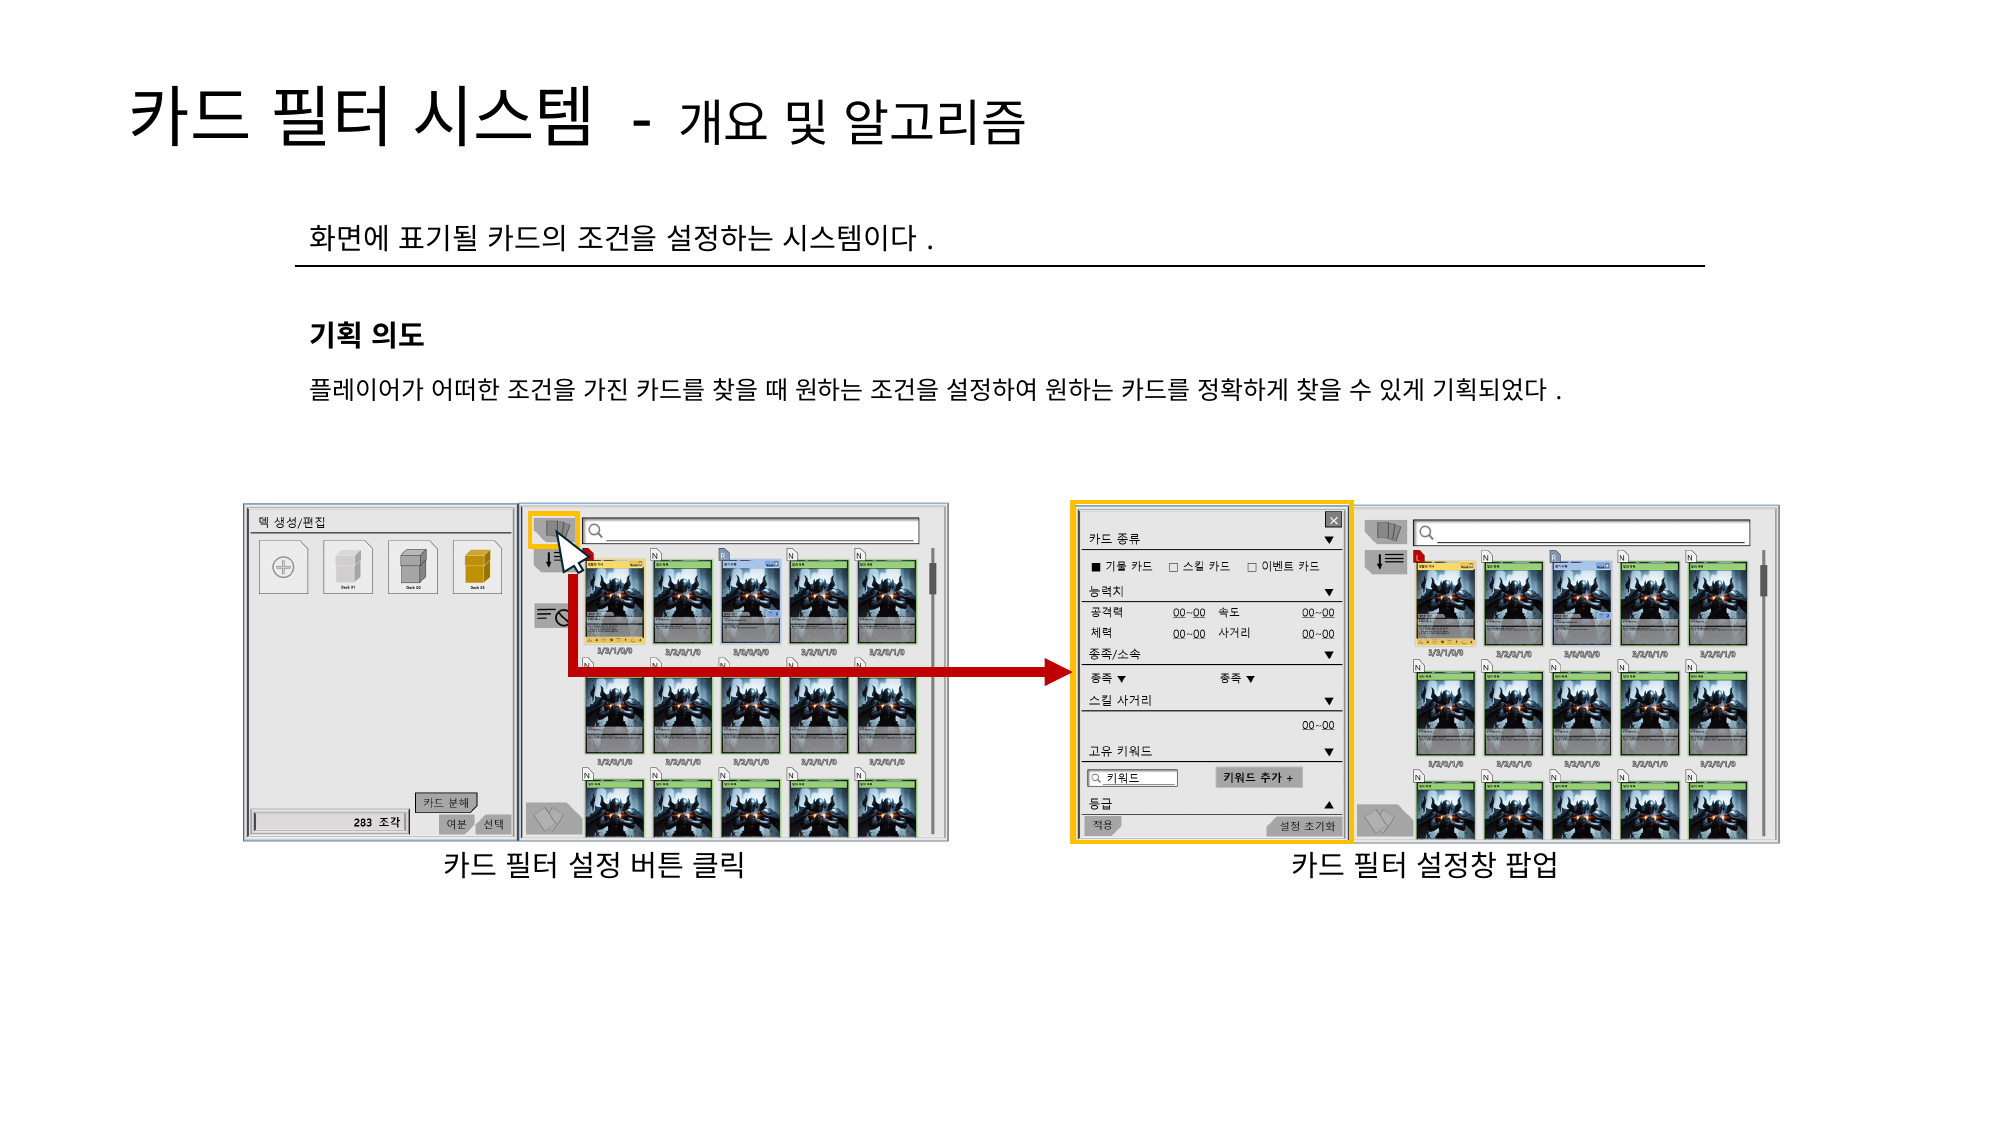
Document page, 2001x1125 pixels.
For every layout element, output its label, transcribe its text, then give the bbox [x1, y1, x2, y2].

table_header 화면에 표기될 카드의 조건을 설정하는 시스템이다. [295, 208, 1705, 265]
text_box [242, 502, 949, 888]
text_box 카드 필터 시스템 - 개요 및 알고리즘 [113, 63, 1886, 167]
table_cell 기획 의도 [295, 267, 1705, 363]
table_cell 플레이어가 어떠한 조건을 가진 카드를 찾을 때 원하는 조건을 설정하여 원하는 카드를 정확하게 찾을 수 있게 기획되었다. [295, 363, 1705, 414]
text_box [1072, 502, 1780, 885]
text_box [773, 373, 872, 873]
